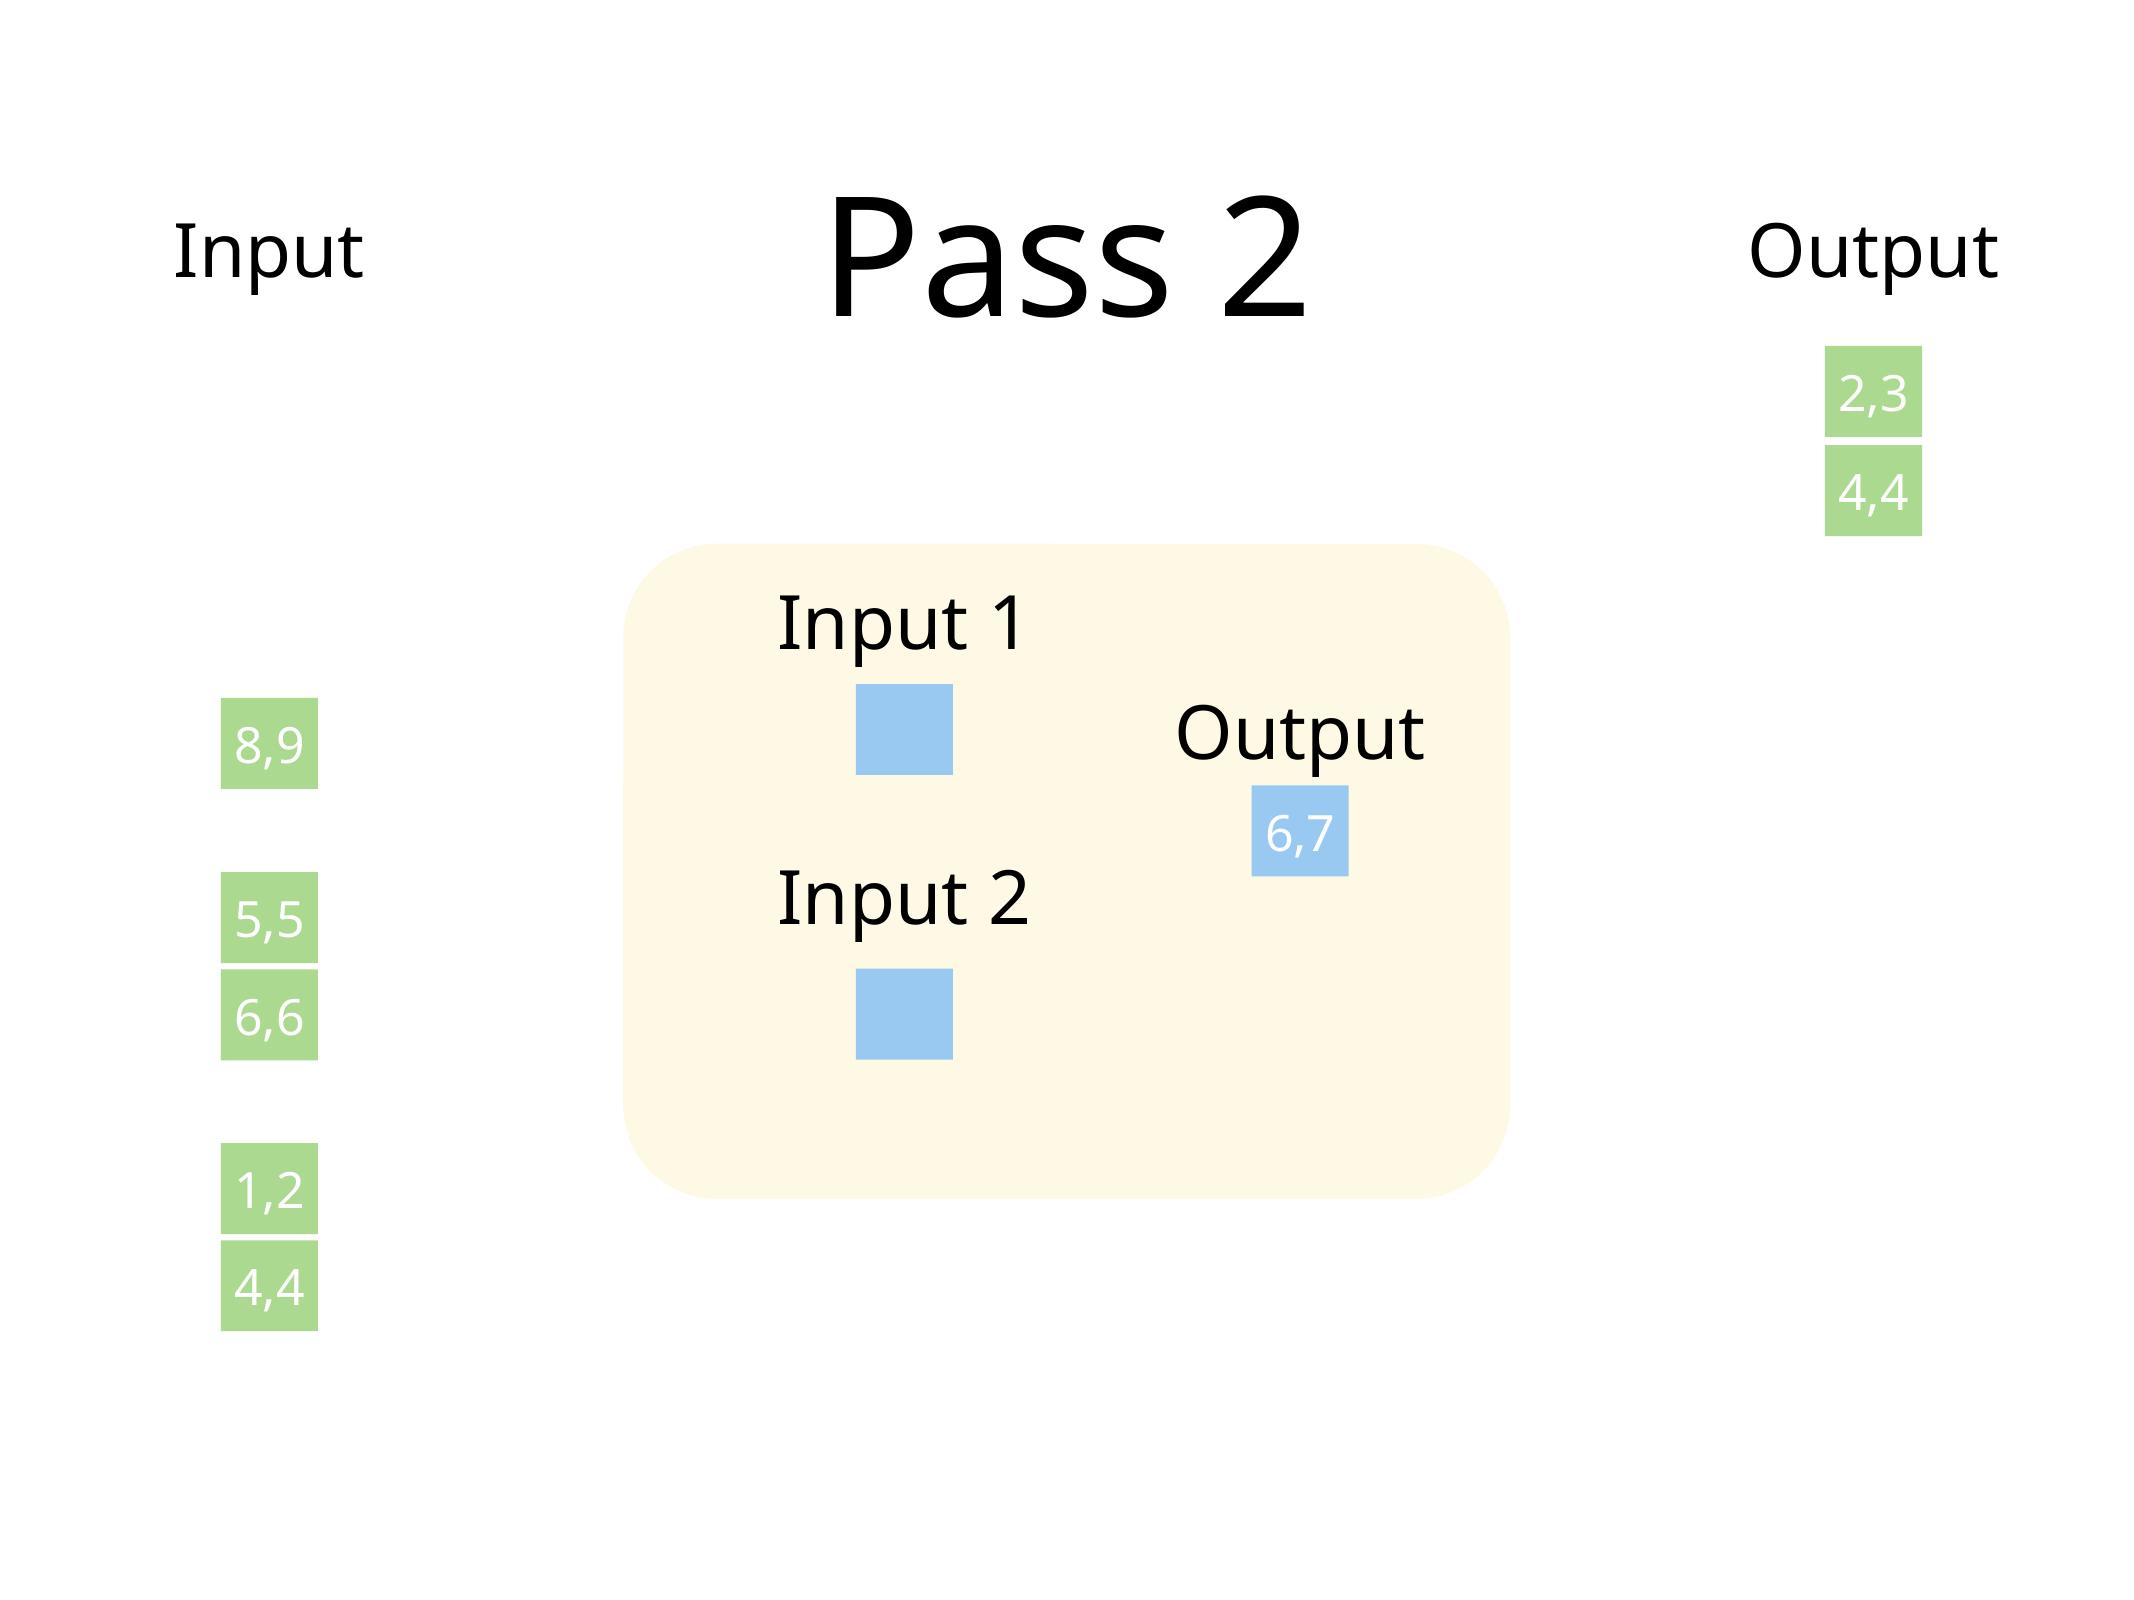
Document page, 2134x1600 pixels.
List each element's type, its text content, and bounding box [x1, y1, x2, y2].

text_box [623, 543, 1511, 1199]
text_box 1,2 [220, 1143, 318, 1235]
title Pass 2 [155, 72, 1978, 428]
text_box 6,6 [220, 969, 318, 1061]
text_box [855, 968, 953, 1060]
text_box 8,9 [220, 697, 318, 789]
text_box 5,5 [220, 872, 318, 964]
text_box [855, 684, 953, 775]
text_box Input 2 [769, 841, 1040, 949]
text_box 4,4 [220, 1240, 318, 1332]
text_box 6,7 [1251, 785, 1349, 877]
text_box Input 1 [769, 566, 1040, 673]
text_box Output [1978, 194, 2008, 302]
text_box 4,4 [1824, 445, 1923, 537]
text_box 2,3 [1824, 345, 1923, 437]
text_box Output [1166, 676, 1435, 783]
